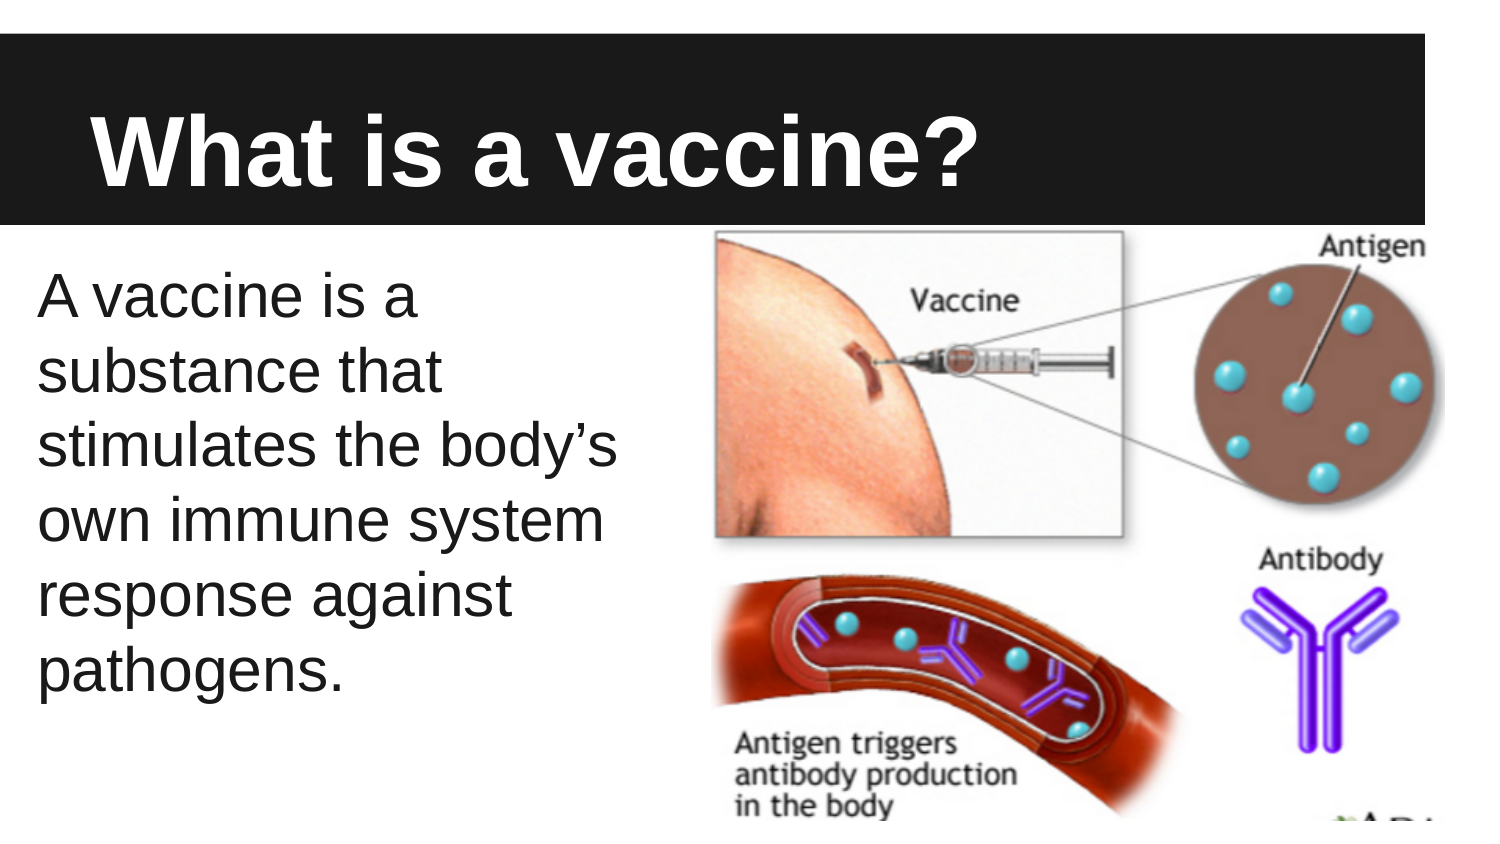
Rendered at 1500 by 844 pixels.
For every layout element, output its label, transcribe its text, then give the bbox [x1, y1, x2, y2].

title What is a vaccine? [75, 33, 1425, 221]
list A vaccine is a substance that stimulates the body’s own immune system response against pathogens. [22, 239, 706, 808]
picture [711, 226, 1445, 821]
